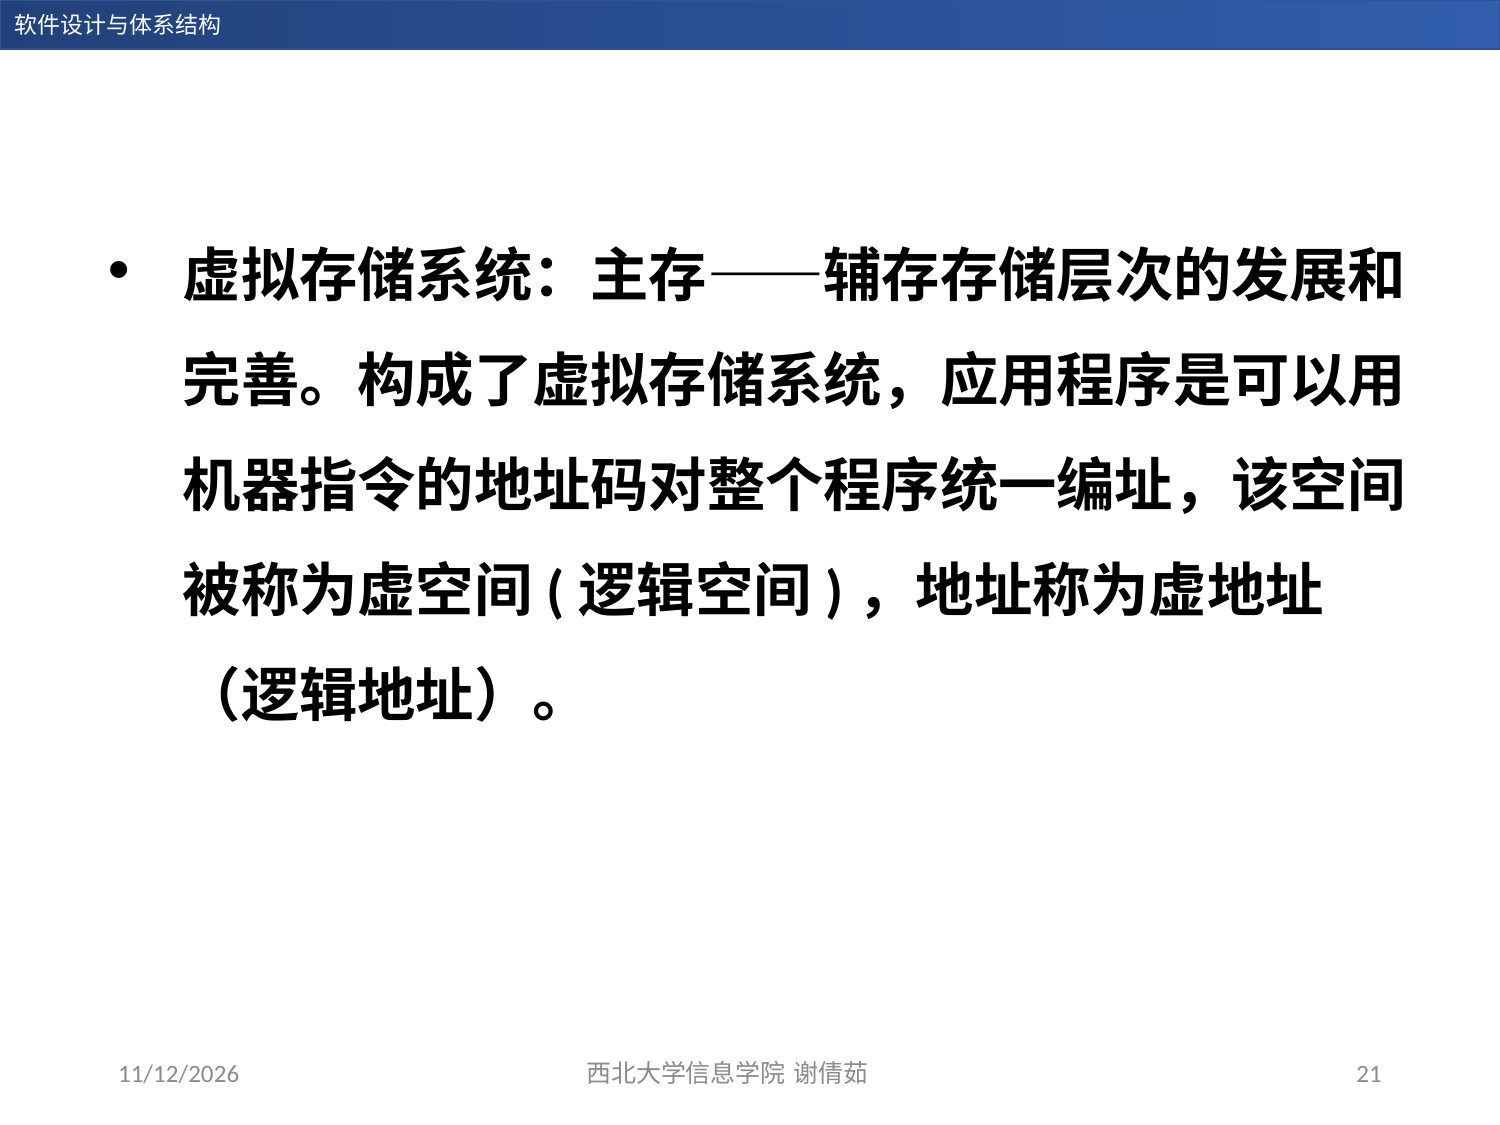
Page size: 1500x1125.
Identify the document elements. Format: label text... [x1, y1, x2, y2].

footer 西北大学信息学院 谢倩茹 [490, 1042, 966, 1103]
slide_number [103, 1042, 441, 1103]
slide_number 21 [1059, 1042, 1397, 1103]
list 虚拟存储系统：主存——辅存存储层次的发展和完善。构成了虚拟存储系统，应用程序是可以用机器指令的地址码对整个程序统一编址，该空间被称为虚空间(逻辑空间)，地址称为虚地址（逻辑地址）。 [75, 196, 1425, 906]
